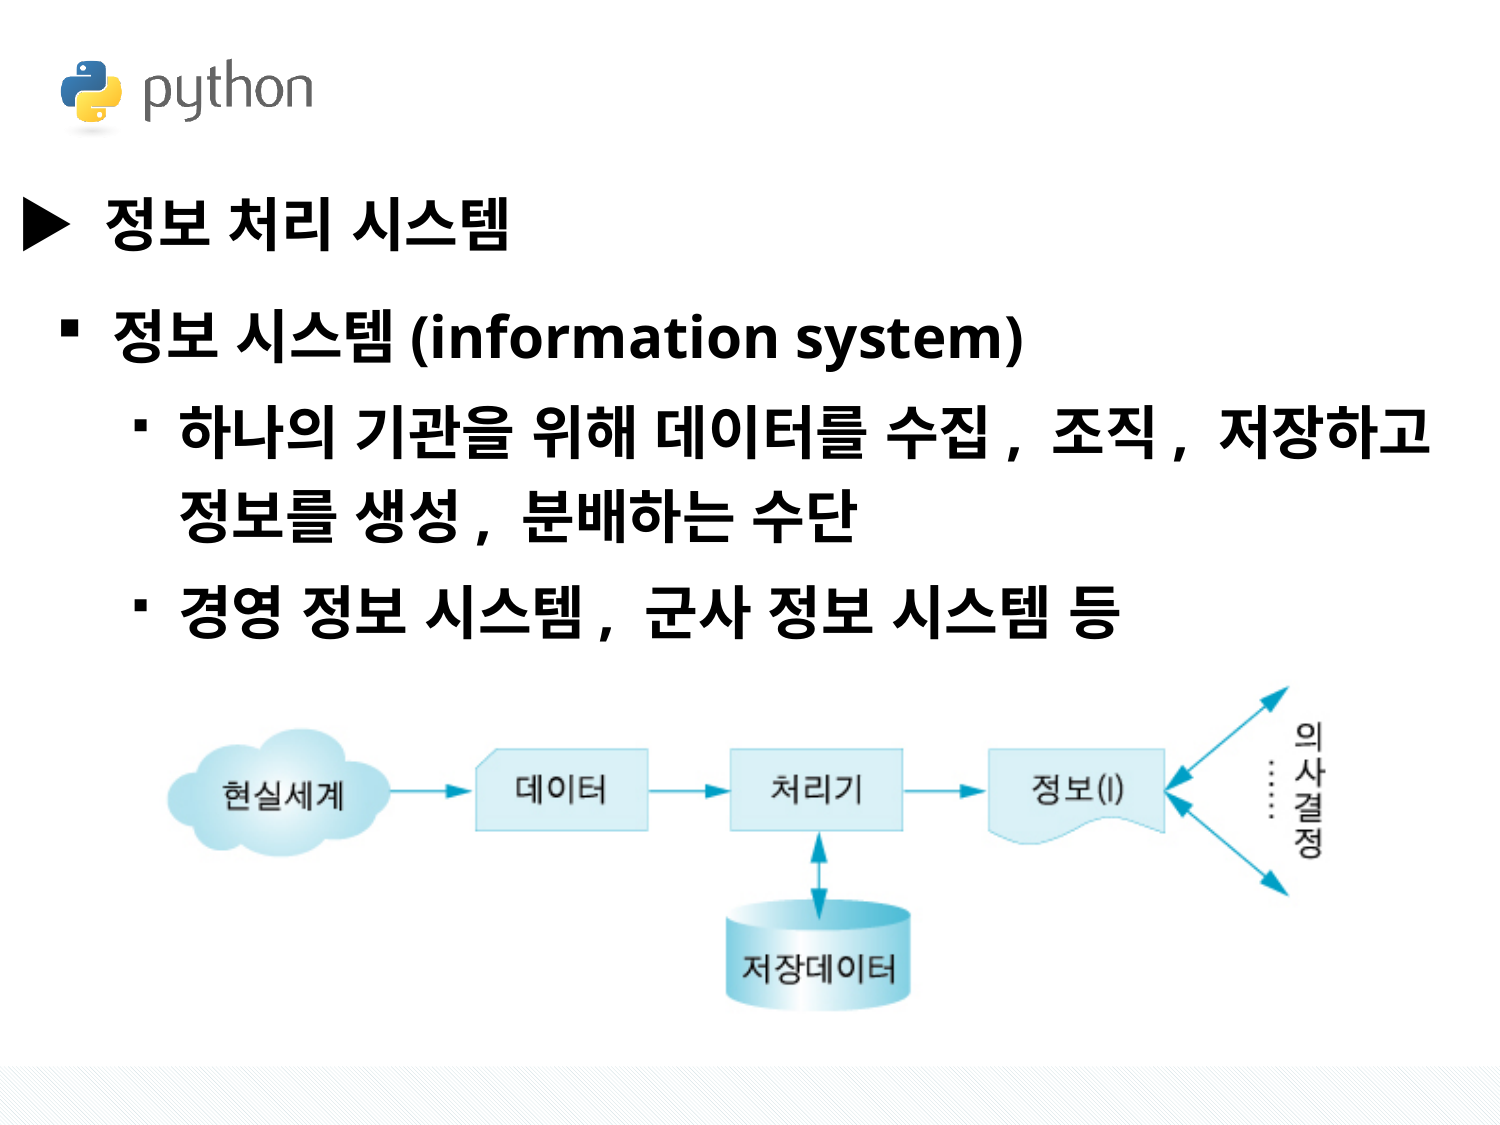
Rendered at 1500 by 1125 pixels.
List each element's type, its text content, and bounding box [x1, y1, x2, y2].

picture [159, 675, 1341, 1021]
list ▶ 정보 처리 시스템 [0, 180, 1500, 1043]
picture [17, 42, 349, 155]
text_box 정보 시스템(information system) 하나의 기관을 위해 데이터를 수집, 조직, 저장하고 정보를 생성, 분배하는 수단 경영 정보 시스템, 군사 정보 시스템 등 [41, 278, 1459, 1125]
